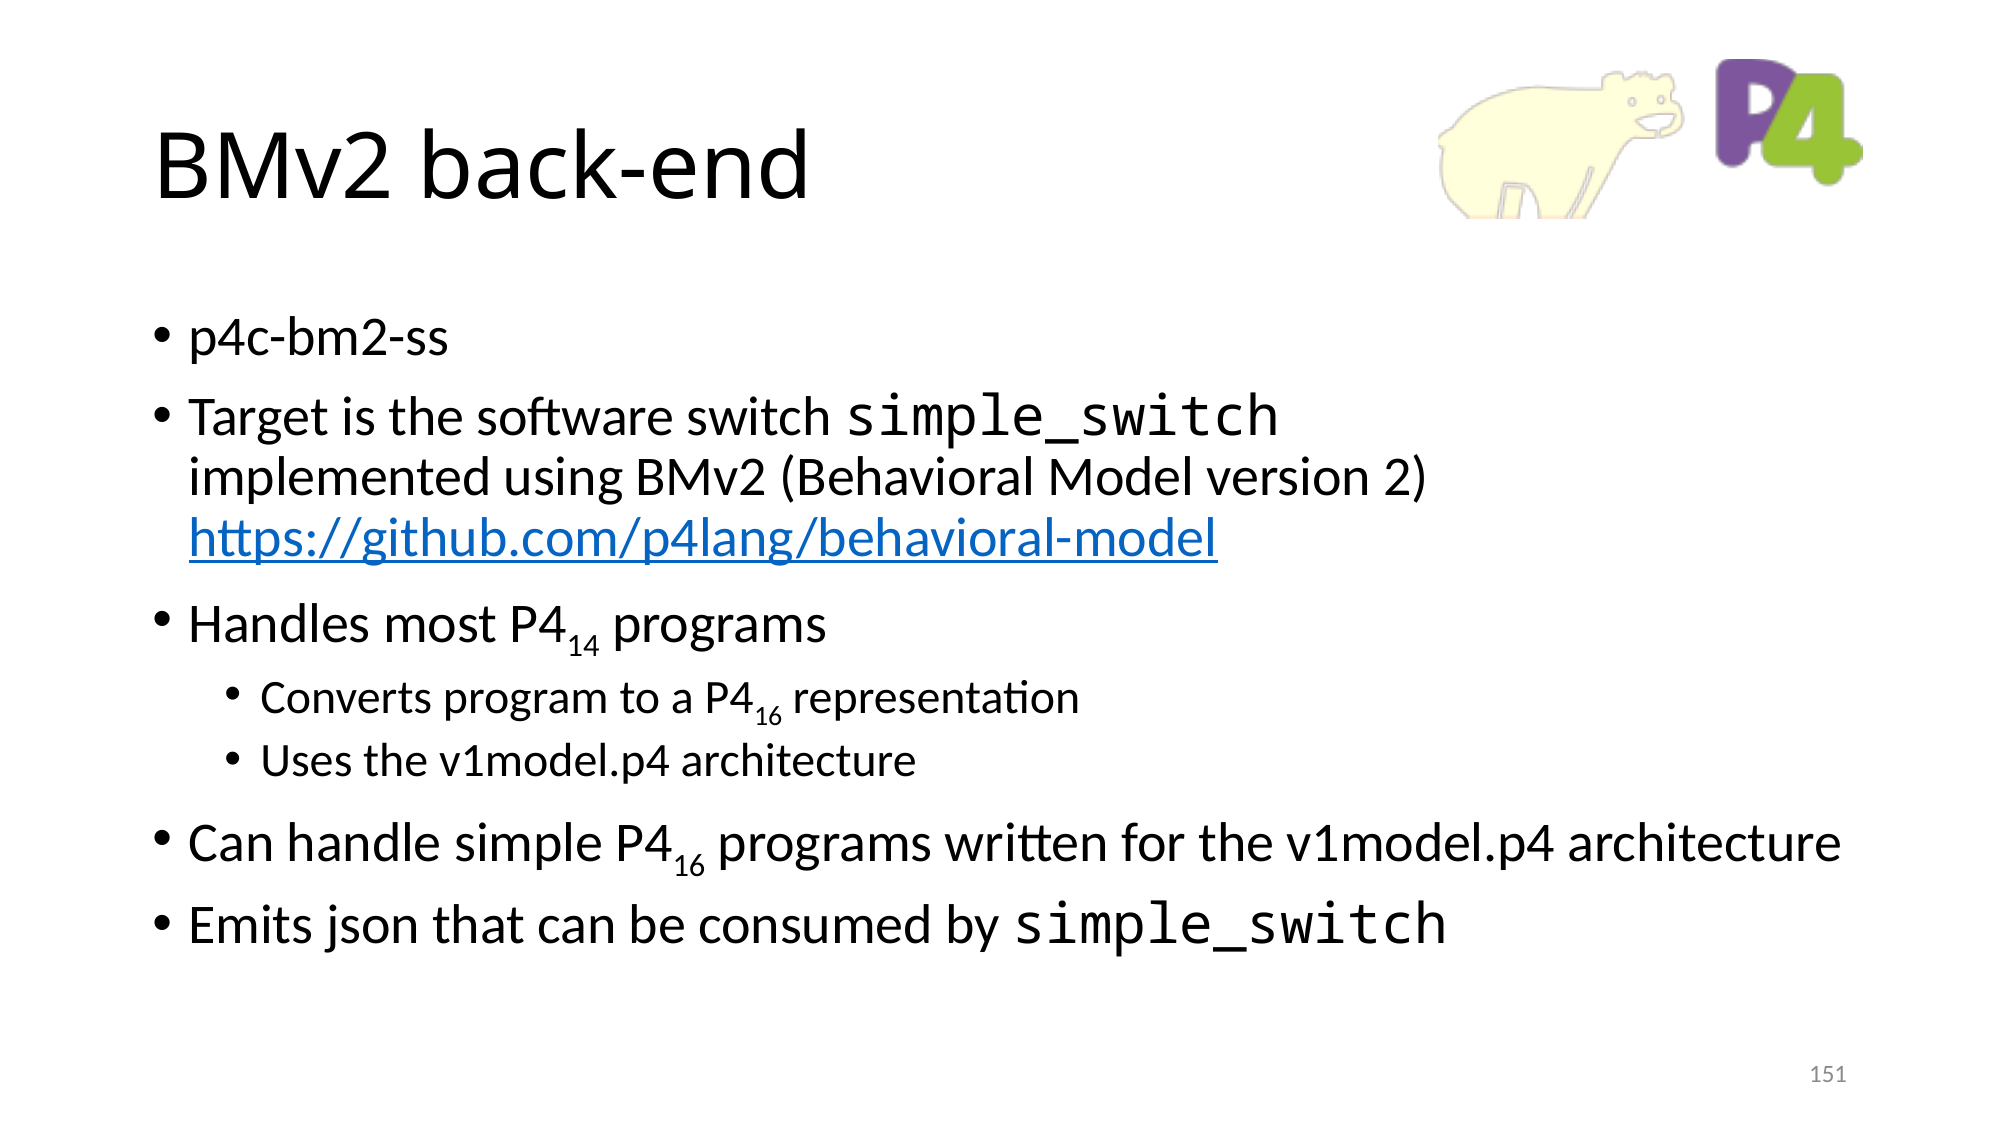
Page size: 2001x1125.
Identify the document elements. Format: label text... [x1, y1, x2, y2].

slide_number 151 [1412, 1042, 1863, 1103]
picture [1438, 59, 1863, 219]
title BMv2 back-end [137, 59, 1863, 278]
list p4c-bm2-ss Target is the software switch simple_switch implemented using BMv2 (Behavioral Model version 2) https://github.com/p4lang/behavioral-model Handles most P414 programs Converts program to a P416 representation Uses the v1model.p4 architecture Can handle simple P416 programs written for the v1model.p4 architecture Emits json that can be consumed by simple_switch [137, 299, 1863, 1014]
